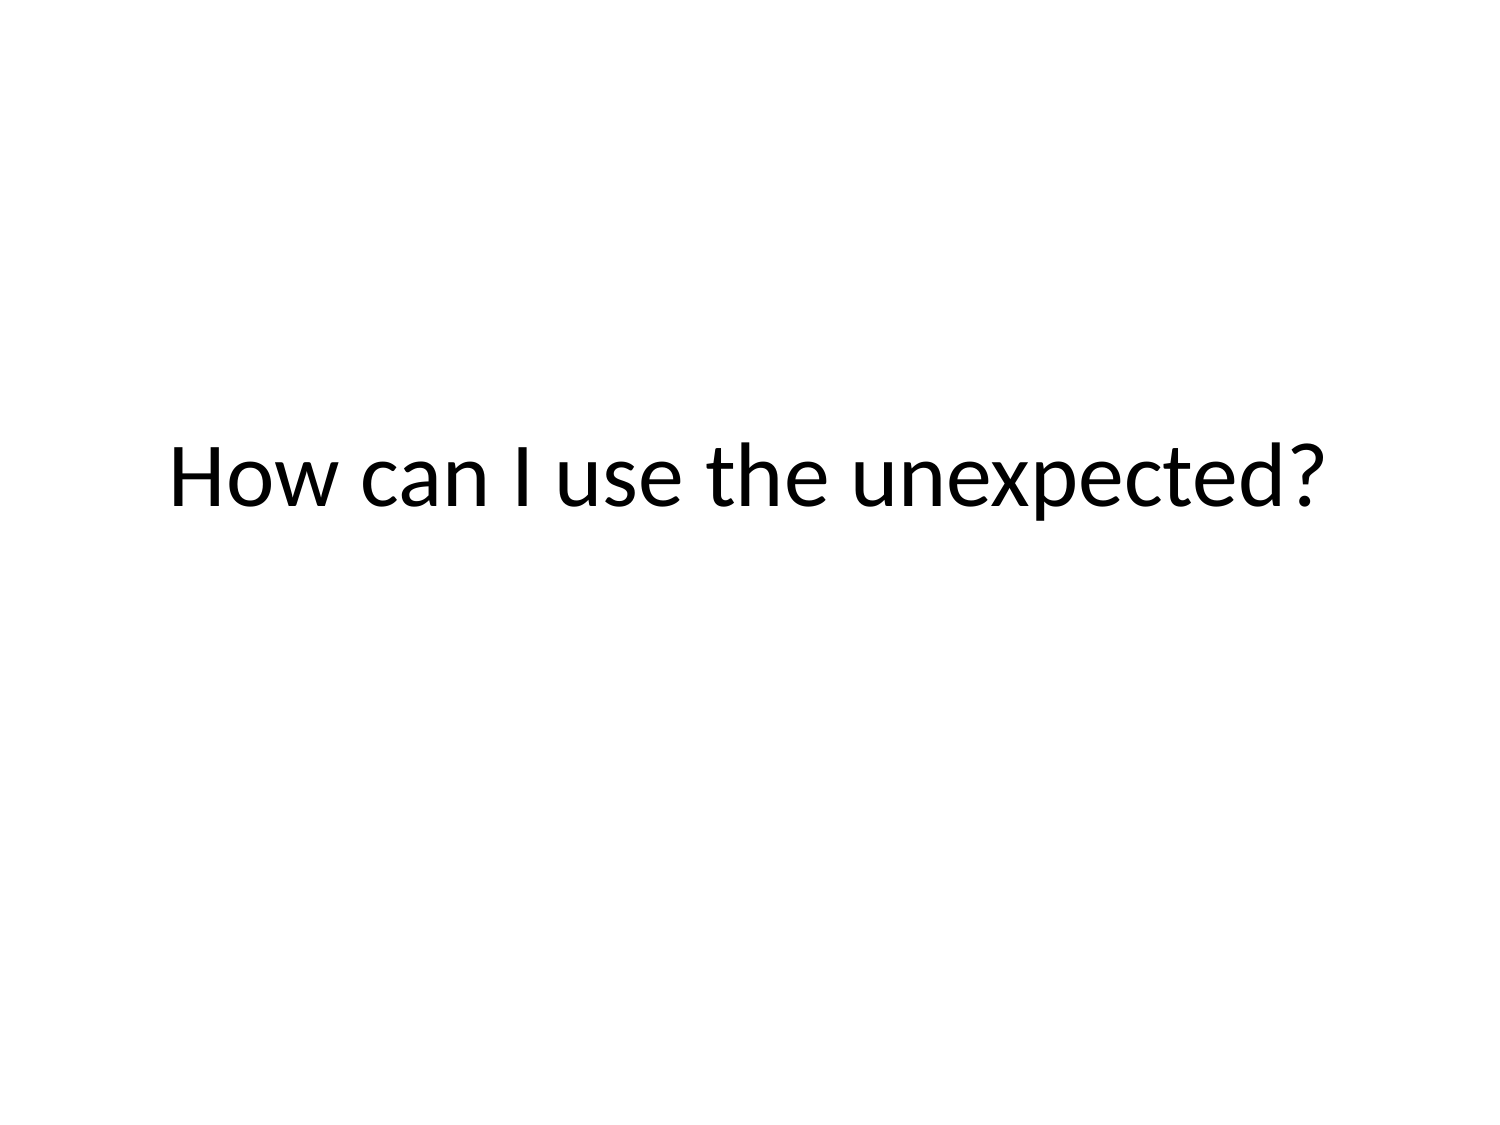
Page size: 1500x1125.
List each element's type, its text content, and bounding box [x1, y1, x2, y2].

title How can I use the unexpected? [112, 349, 1388, 591]
